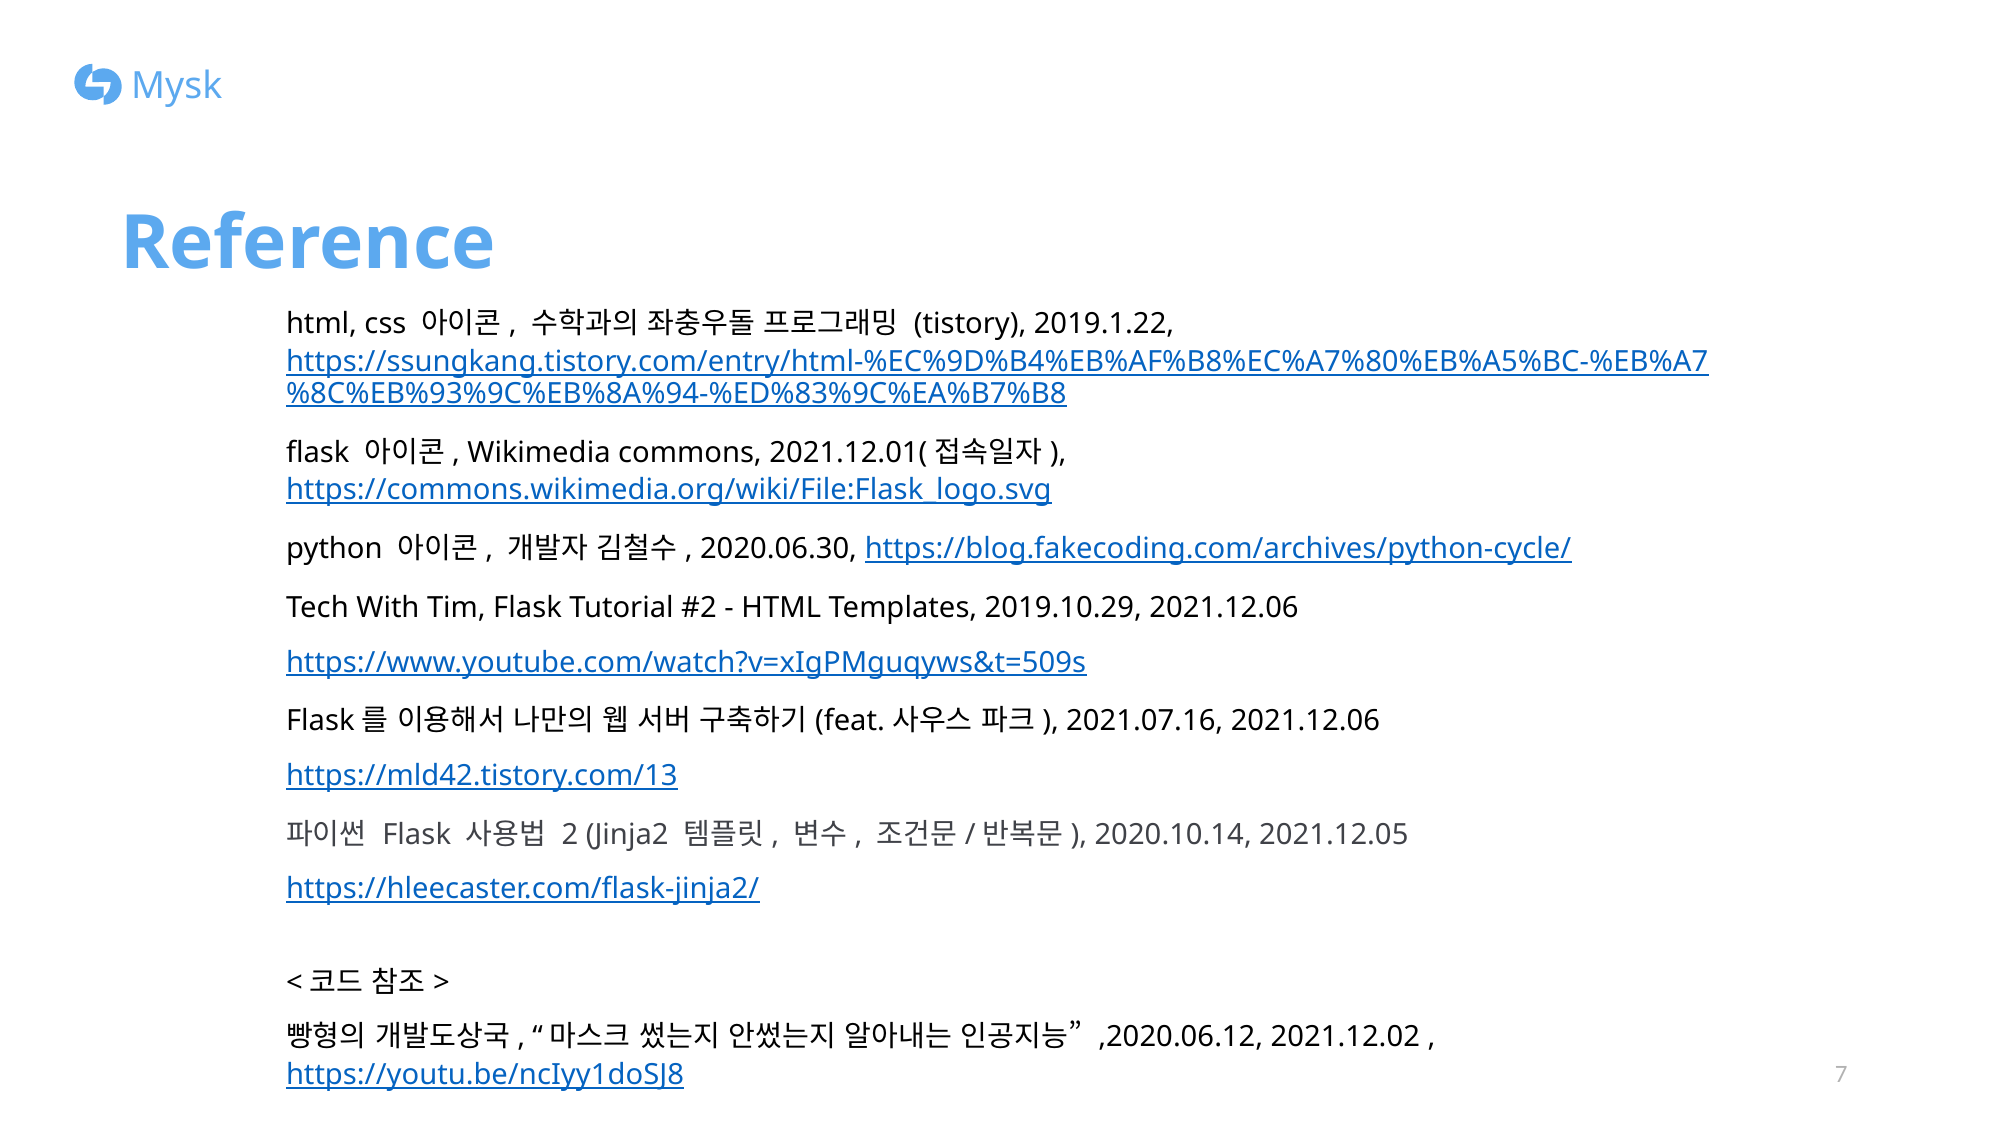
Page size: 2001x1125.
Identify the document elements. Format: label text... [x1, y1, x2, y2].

text_box Reference [105, 177, 1000, 390]
text_box html, css 아이콘, 수학과의 좌충우돌 프로그래밍 (tistory), 2019.1.22, https://ssungkang.tistory.com/entry/html-%EC%9D%B4%EB%AF%B8%EC%A7%80%EB%A5%BC-%EB%A7%8C%EB%93%9C%EB%8A%94-%ED%83%9C%EA%B7%B8 flask 아이콘, Wikimedia commons, 2021.12.01(접속일자), https://commons.wikimedia.org/wiki/File:Flask_logo.svg python 아이콘, 개발자 김철수, 2020.06.30, https://blog.fakecoding.com/archives/python-cycle/ Tech With Tim, Flask Tutorial #2 - HTML Templates, 2019.10.29, 2021.12.06 https://www.youtube.com/watch?v=xIgPMguqyws&t=509s Flask를 이용해서 나만의 웹 서버 구축하기(feat.사우스 파크), 2021.07.16, 2021.12.06 https://mld42.tistory.com/13 파이썬 Flask 사용법 2 (Jinja2 템플릿, 변수, 조건문/반복문), 2020.10.14, 2021.12.05 https://hleecaster.com/flask-jinja2/ <코드 참조> 빵형의 개발도상국, “마스크 썼는지 안썼는지 알아내는 인공지능” ,2020.06.12, 2021.12.02 , https://youtu.be/ncIyy1doSJ8 [271, 294, 1729, 1125]
slide_number 7 [1412, 1042, 1863, 1103]
